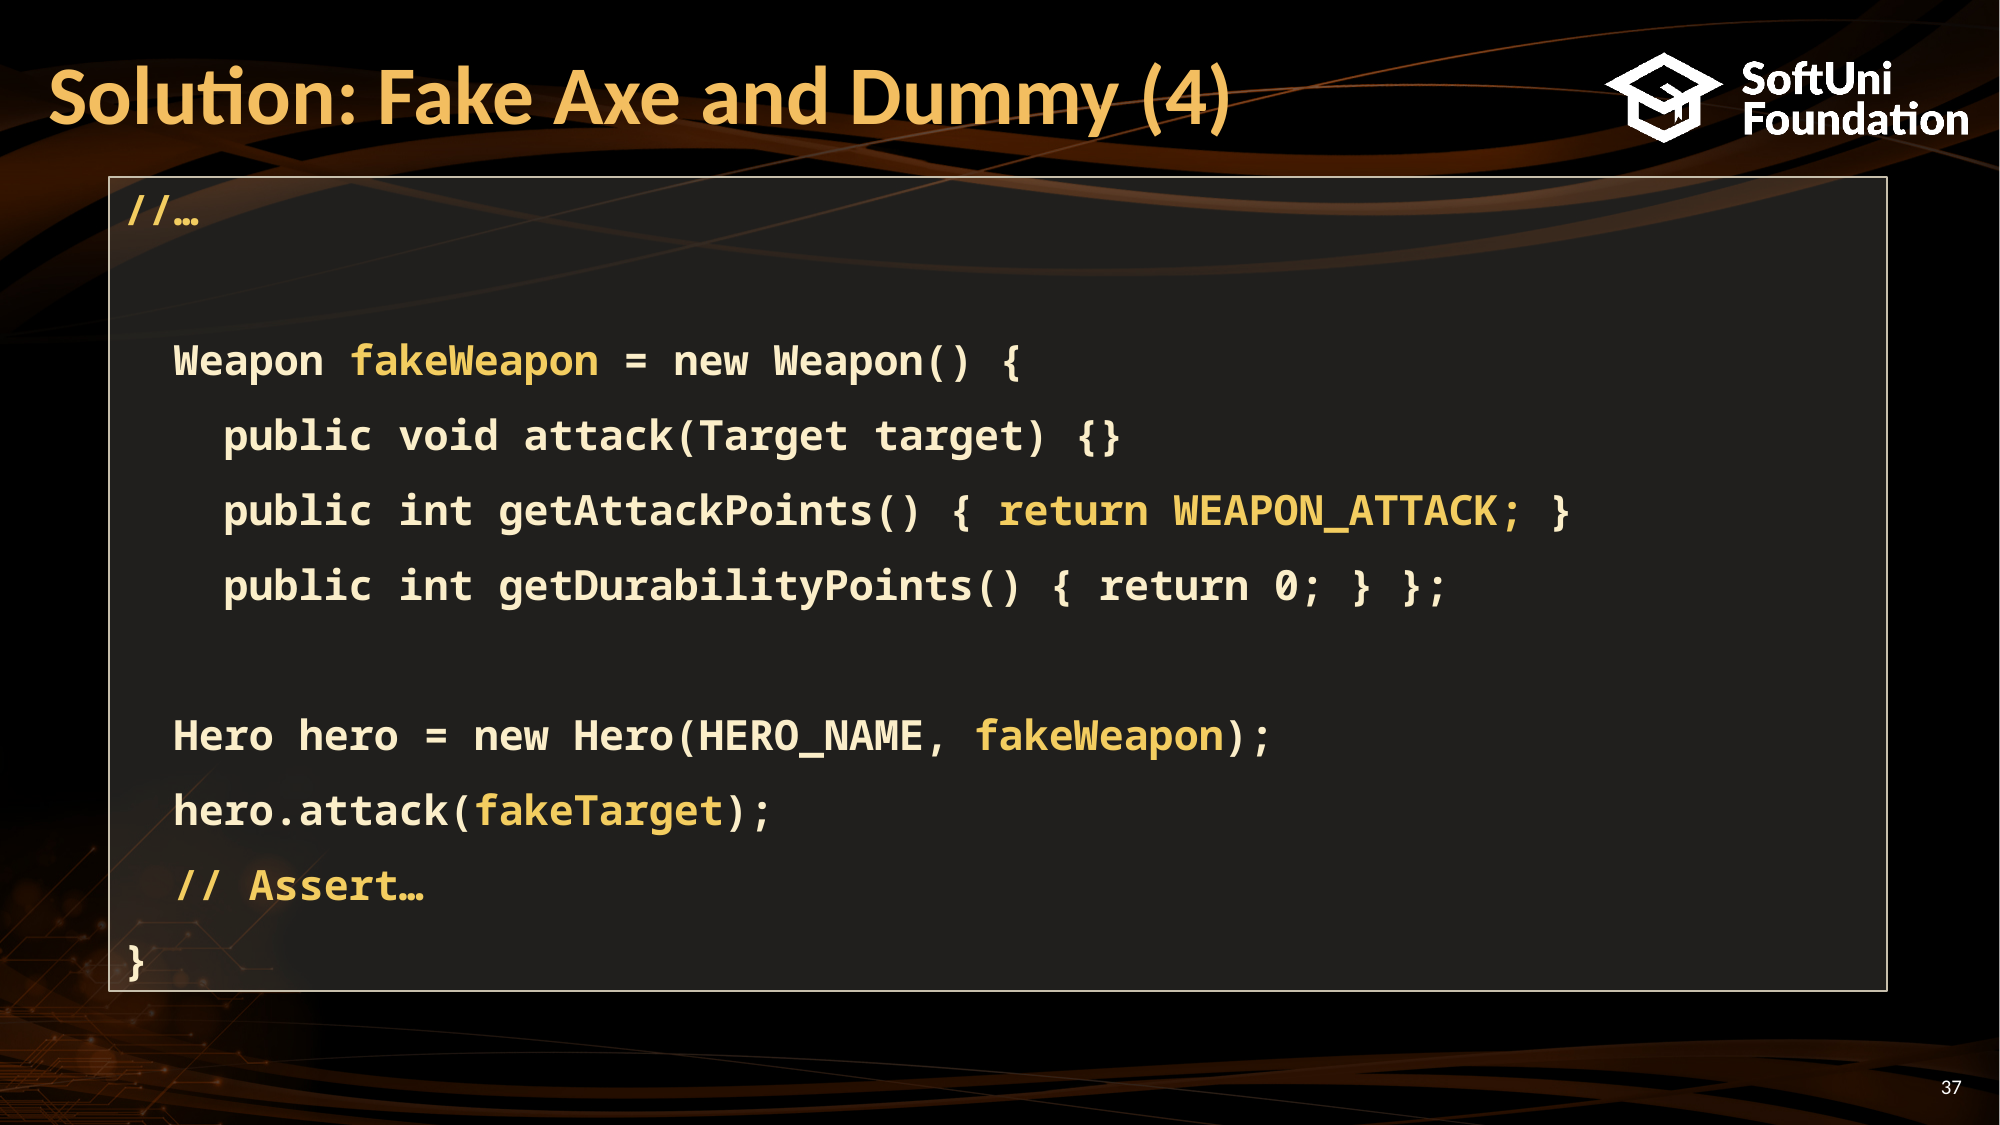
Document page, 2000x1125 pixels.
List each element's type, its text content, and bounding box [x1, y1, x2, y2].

text_box //… Weapon fakeWeapon = new Weapon() { public void attack(Target target) {} public int getAttackPoints() { return WEAPON_ATTACK; } public int getDurabilityPoints() { return 0; } }; Hero hero = new Hero(HERO_NAME, fakeWeapon); hero.attack(fakeTarget); // Assert… } [108, 176, 1888, 992]
slide_number 37 [1897, 1070, 1968, 1103]
title Solution: Fake Axe and Dummy (4) [30, 6, 1602, 189]
picture [0, 0, 2000, 1125]
